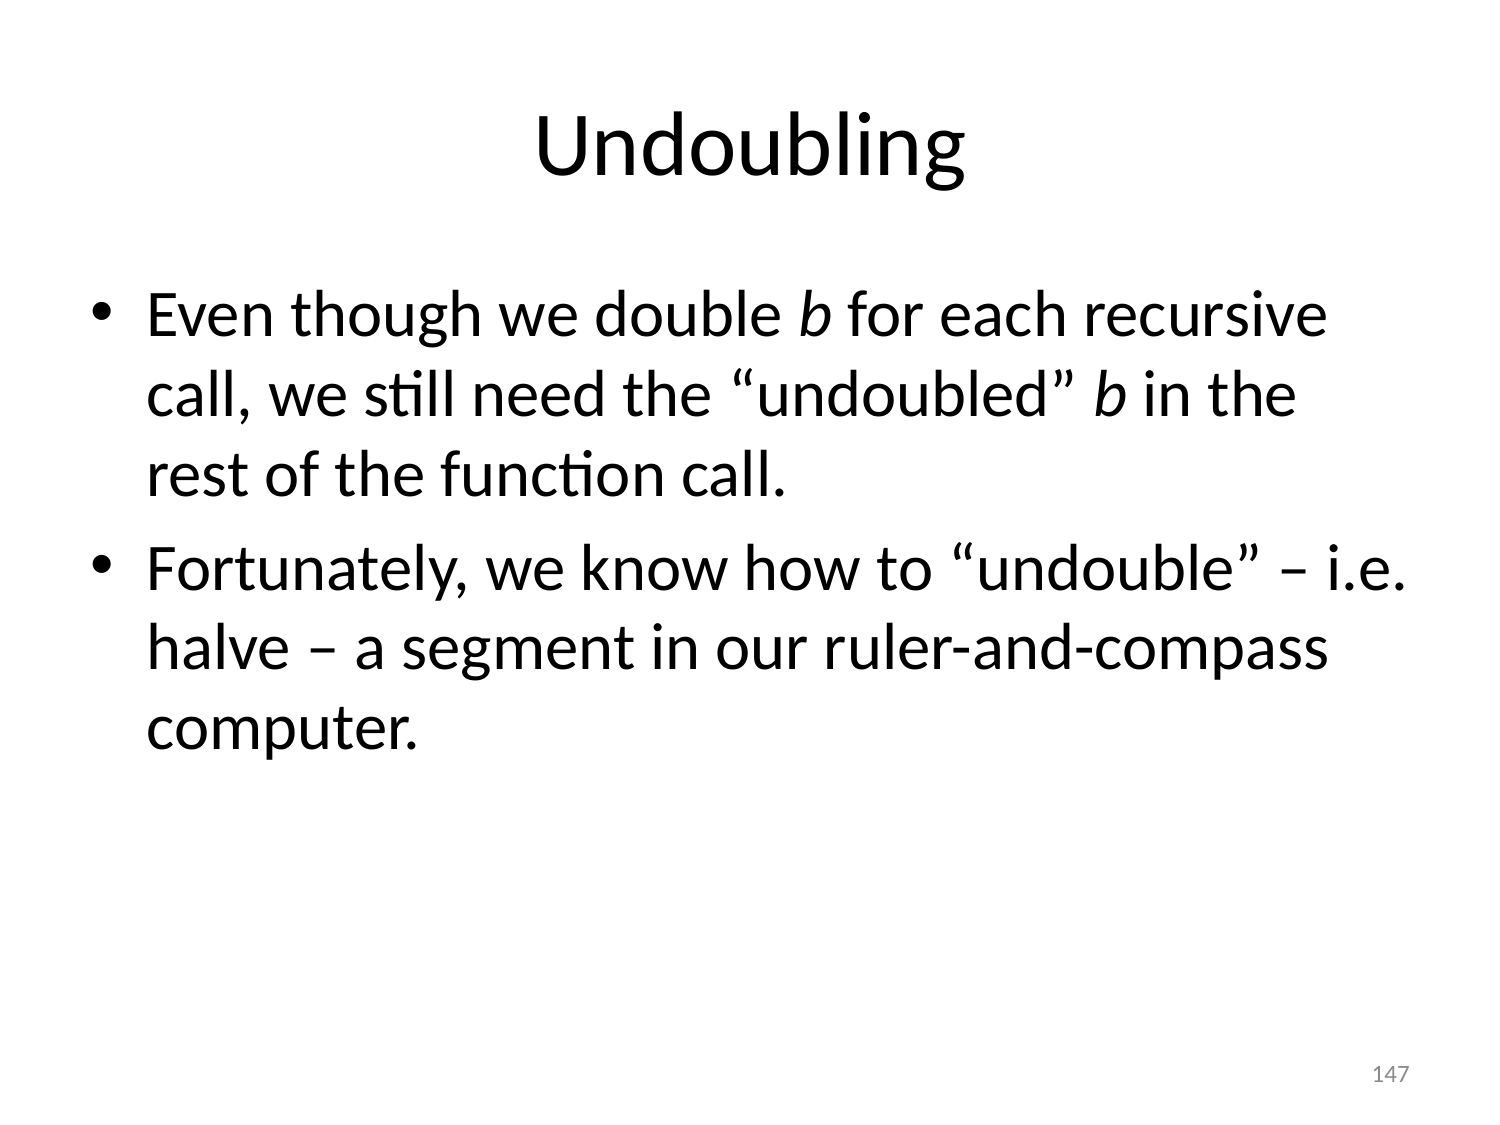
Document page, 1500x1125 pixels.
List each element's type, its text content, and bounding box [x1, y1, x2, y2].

list Even though we double b for each recursive call, we still need the “undoubled” b in the rest of the function call. Fortunately, we know how to “undouble” – i.e. halve – a segment in our ruler-and-compass computer. [75, 262, 1425, 1005]
slide_number 147 [1074, 1042, 1425, 1103]
title Undoubling [75, 45, 1425, 233]
